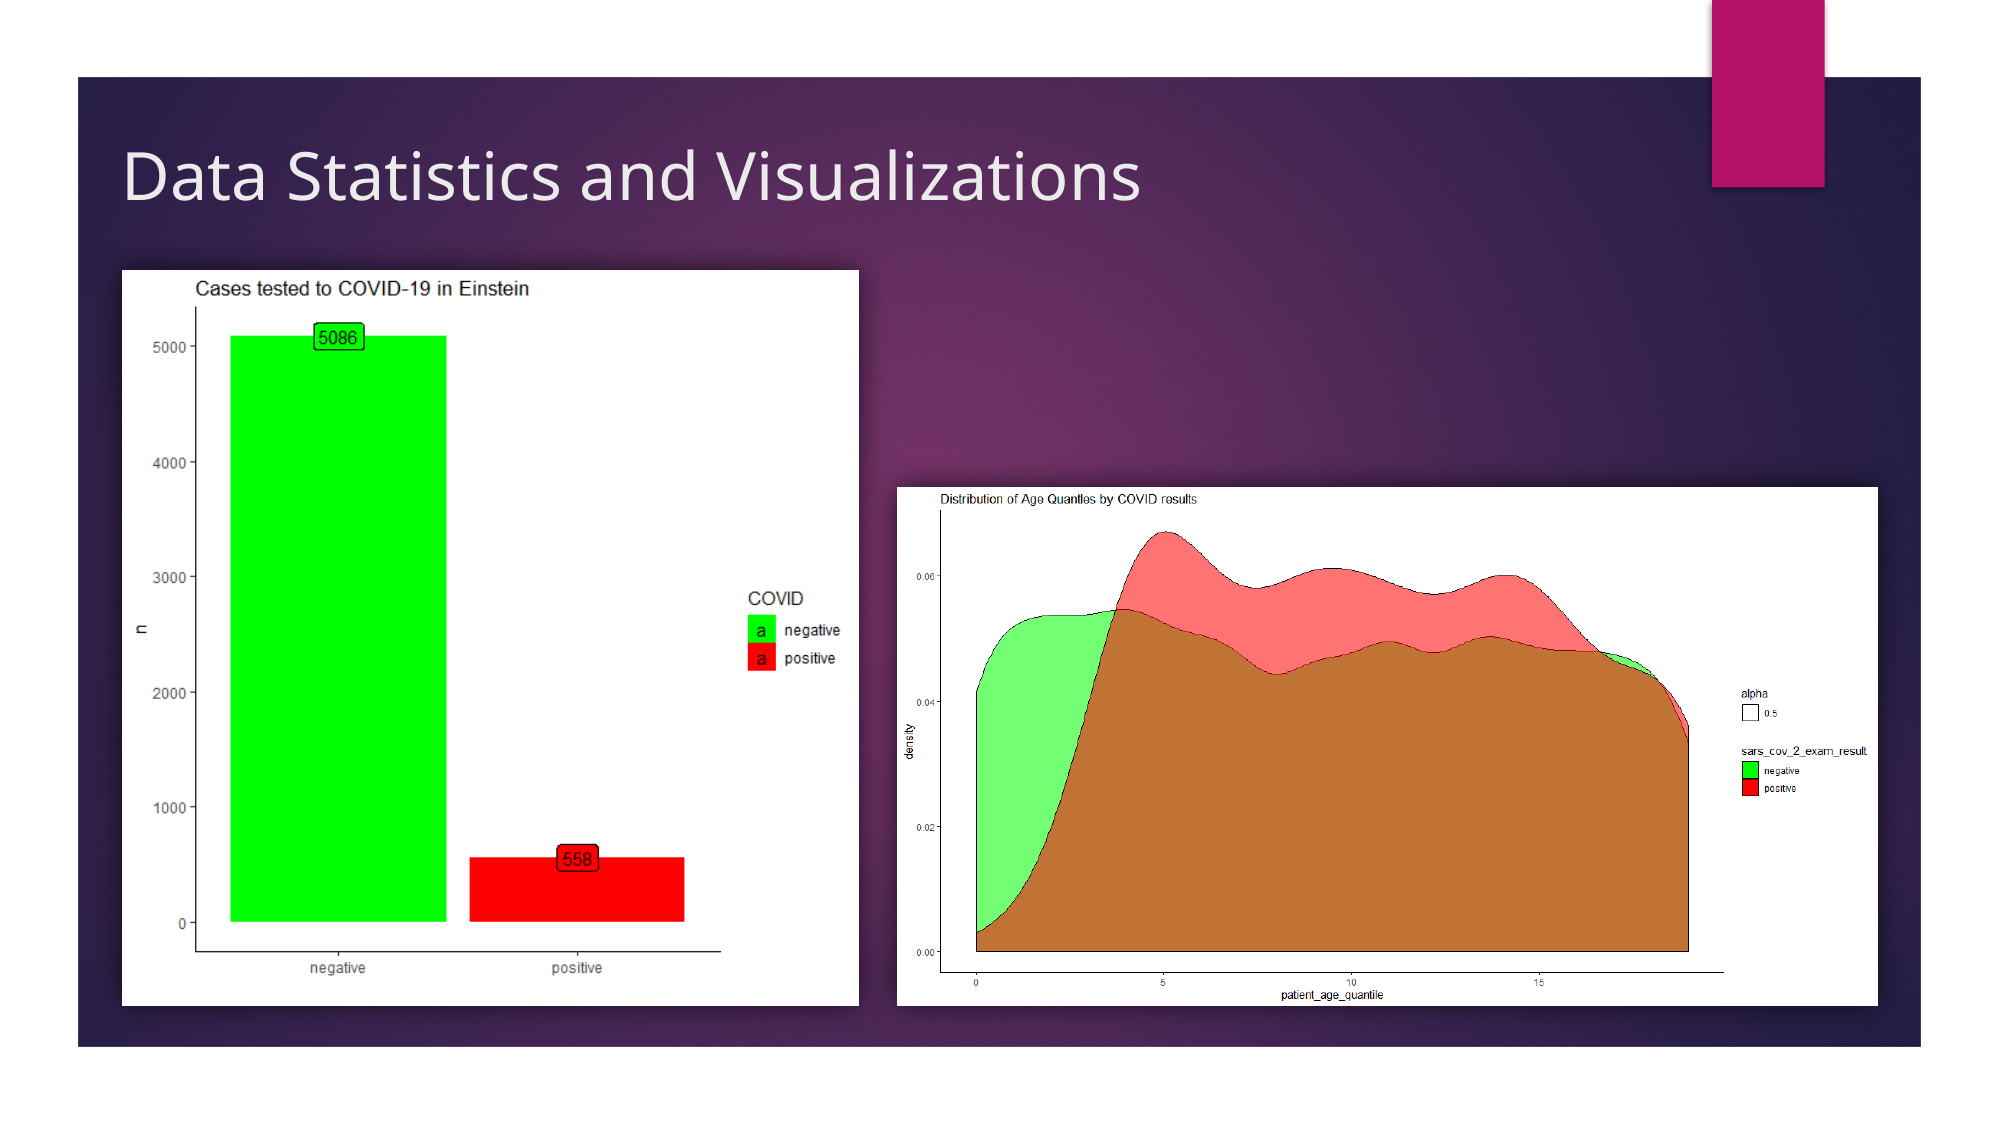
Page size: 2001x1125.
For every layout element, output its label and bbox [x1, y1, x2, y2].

list [122, 270, 859, 1007]
picture [897, 487, 1878, 1007]
text_box [0, 0, 2000, 1125]
